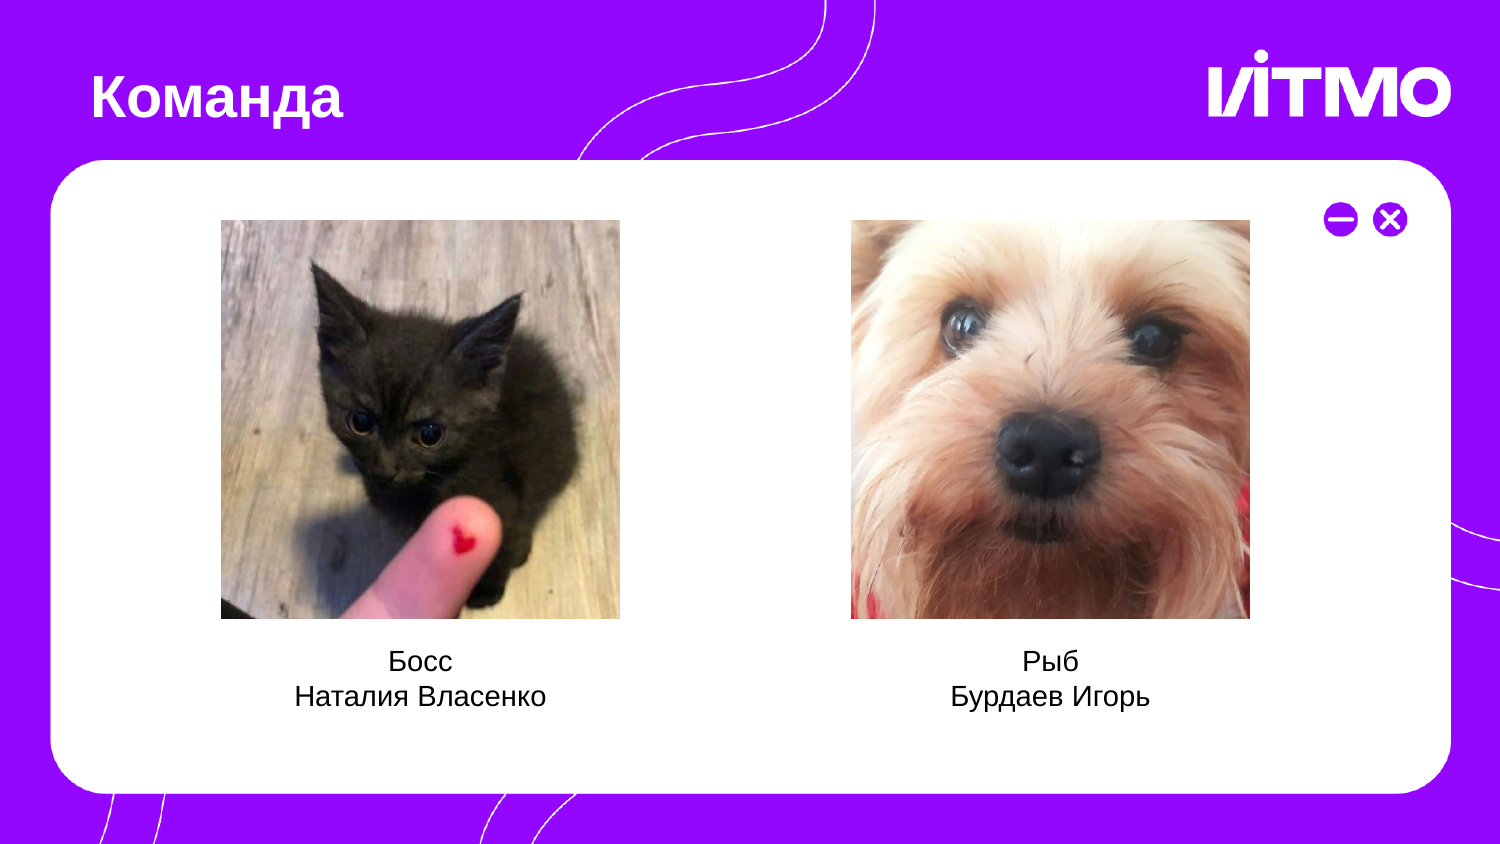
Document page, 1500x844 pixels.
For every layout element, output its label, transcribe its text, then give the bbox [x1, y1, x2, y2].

text_box Рыб Бурдаев Игорь [898, 628, 1203, 728]
picture [0, 0, 1500, 844]
title Команда [75, 50, 1195, 137]
text_box Босс Наталия Власенко [268, 628, 573, 728]
